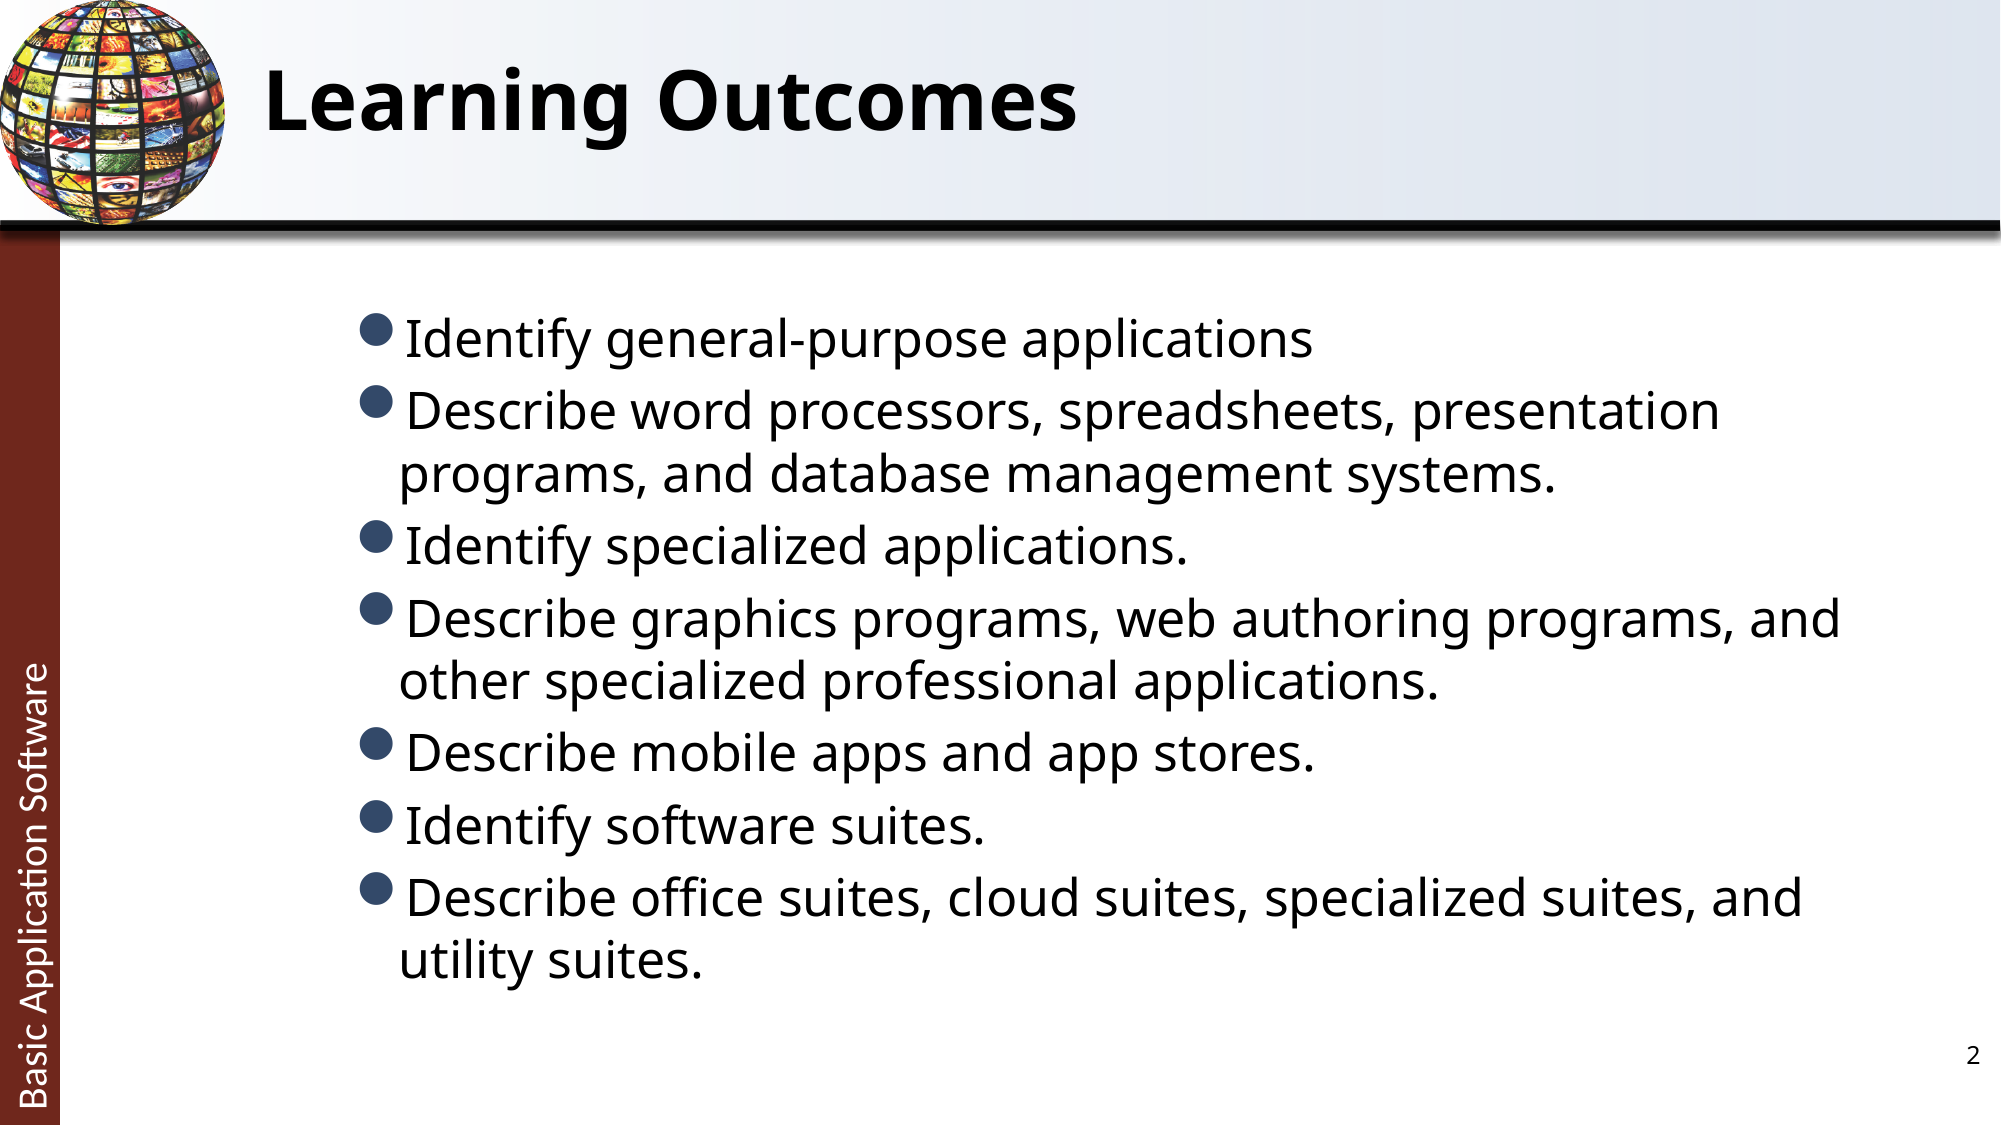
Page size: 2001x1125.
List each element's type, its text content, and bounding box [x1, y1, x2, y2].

title Learning Outcomes [247, 0, 1985, 195]
list Identify general-purpose applications Describe word processors, spreadsheets, presentation programs, and database management systems. Identify specialized applications. Describe graphics programs, web authoring programs, and other specialized professional applications. Describe mobile apps and app stores. Identify software suites. Describe office suites, cloud suites, specialized suites, and utility suites. [340, 298, 1900, 1005]
slide_number 2 [1795, 1033, 1996, 1079]
picture [0, 0, 225, 225]
